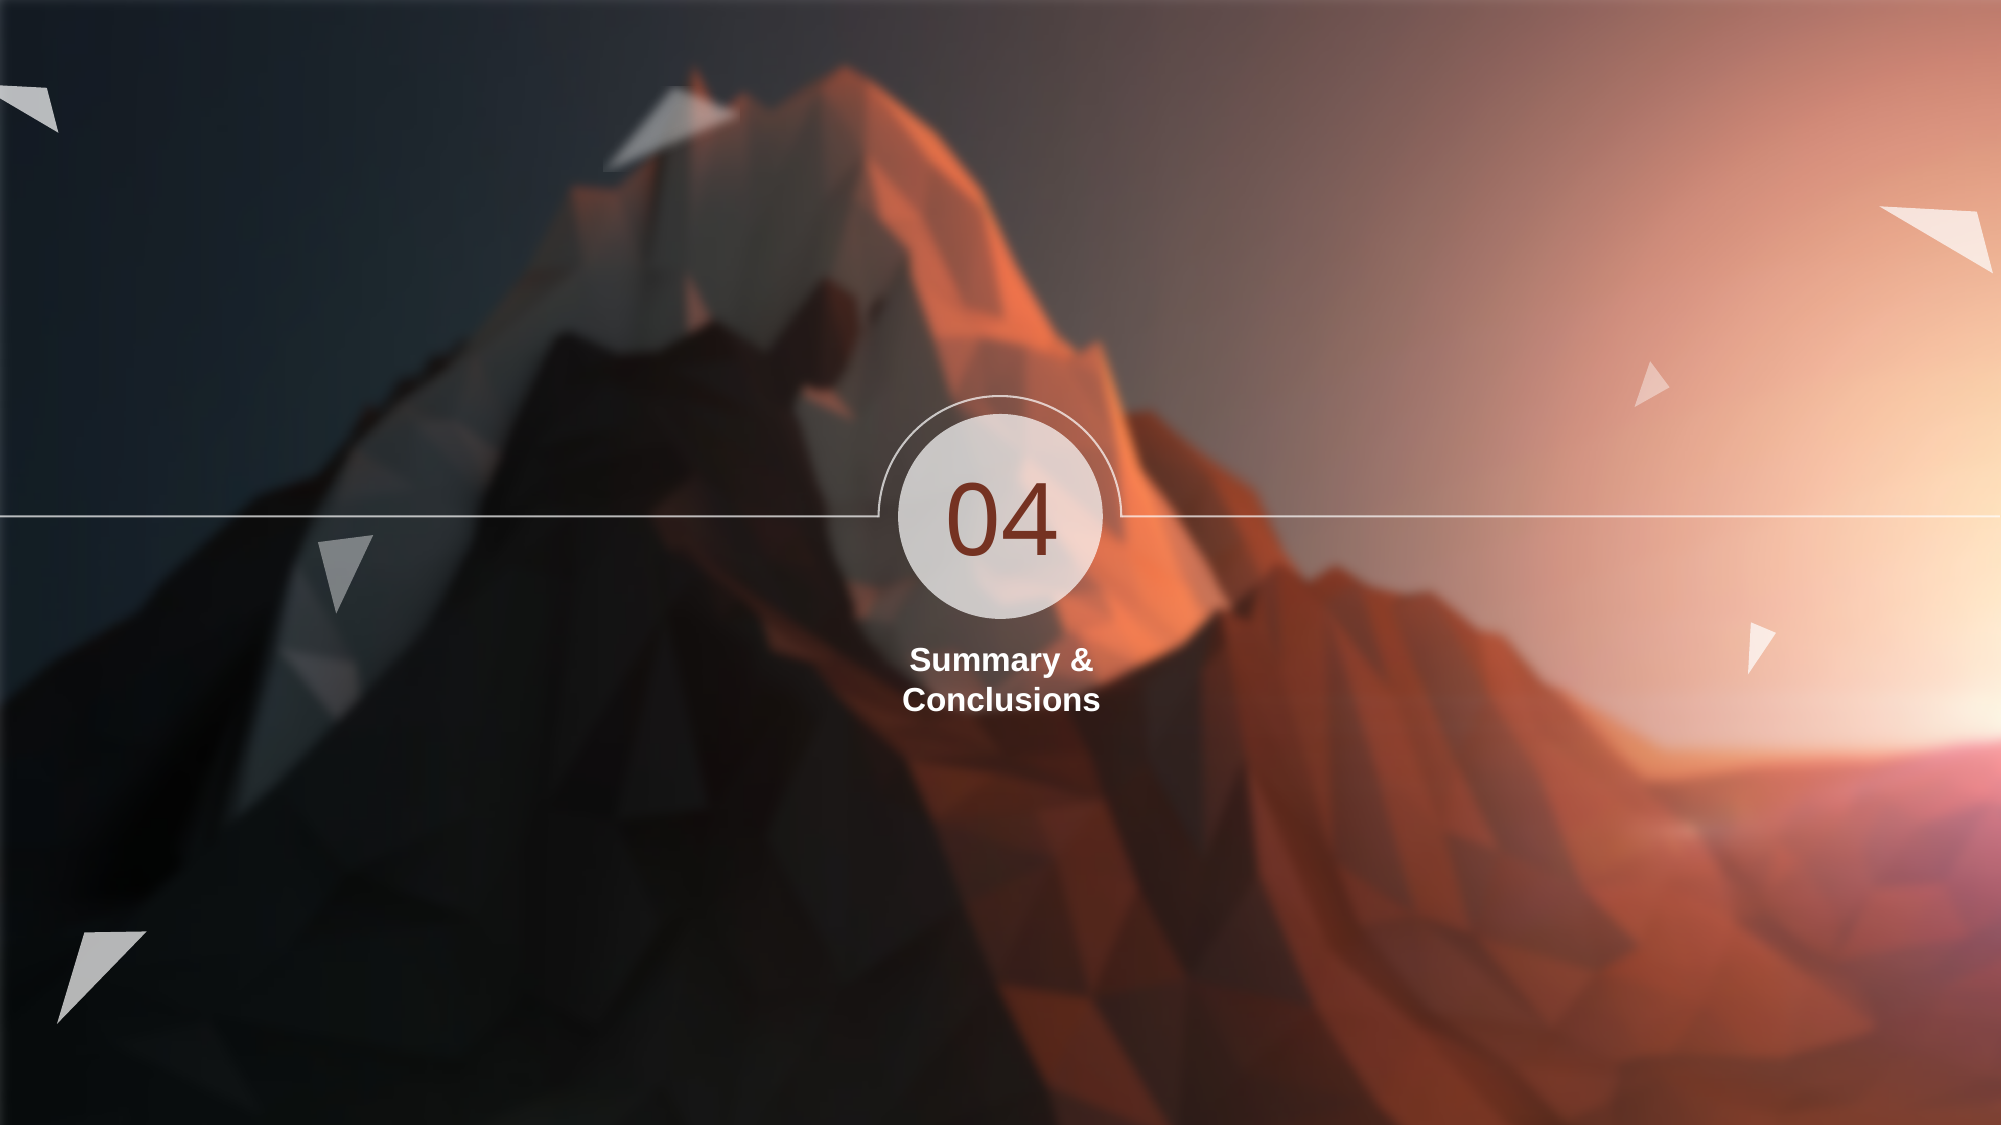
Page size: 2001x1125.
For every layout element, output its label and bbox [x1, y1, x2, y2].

text_box [898, 413, 1103, 619]
text_box [0, 77, 2000, 395]
text_box [0, 395, 2000, 639]
picture [0, 0, 2001, 1125]
text_box [0, 639, 2000, 1027]
